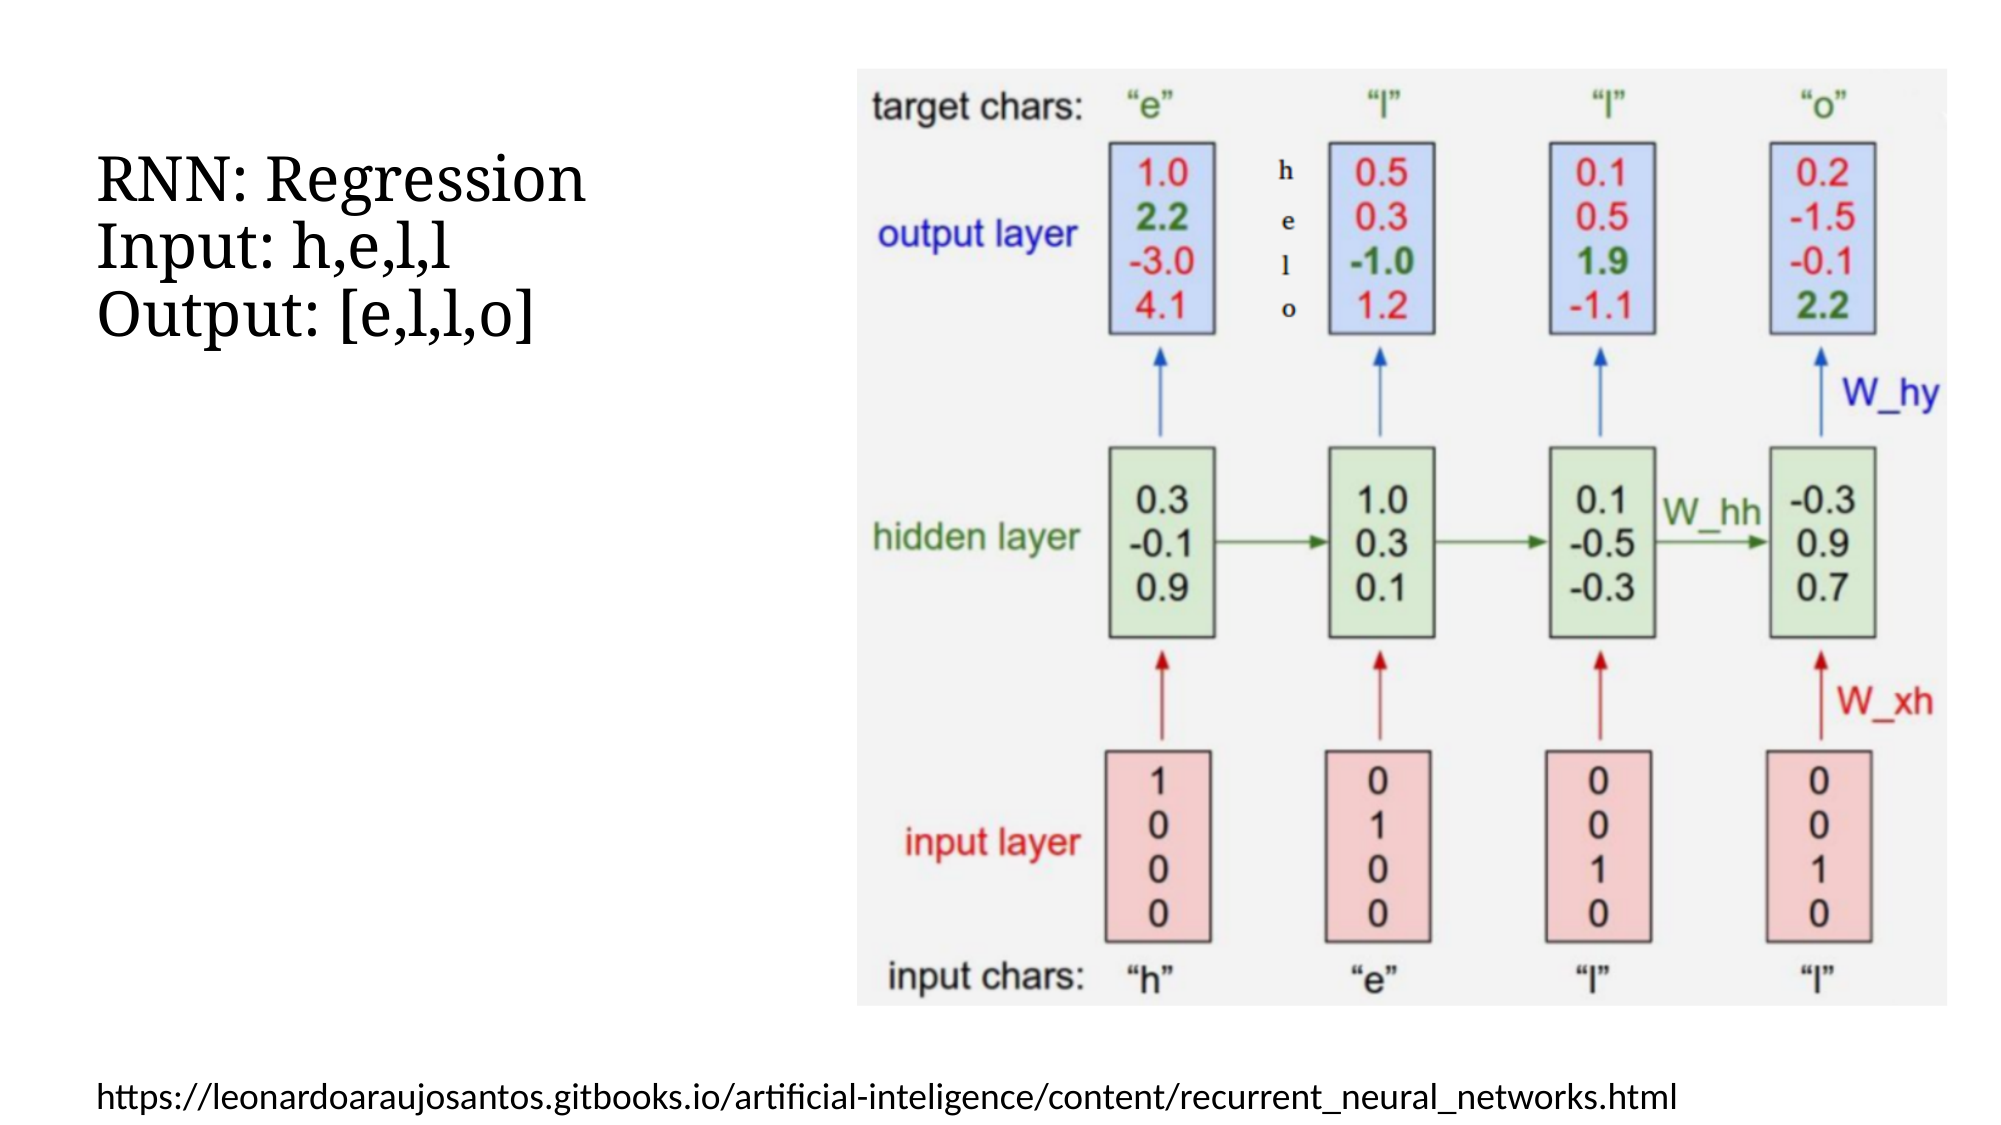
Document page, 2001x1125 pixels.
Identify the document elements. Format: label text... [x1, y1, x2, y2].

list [857, 64, 1952, 1018]
text_box https://leonardoaraujosantos.gitbooks.io/artificial-inteligence/content/recurrent_neural_networks.html [81, 1064, 1824, 1125]
title RNN: Regression Input: h,e,l,l Output: [e,l,l,o] [81, 139, 788, 358]
